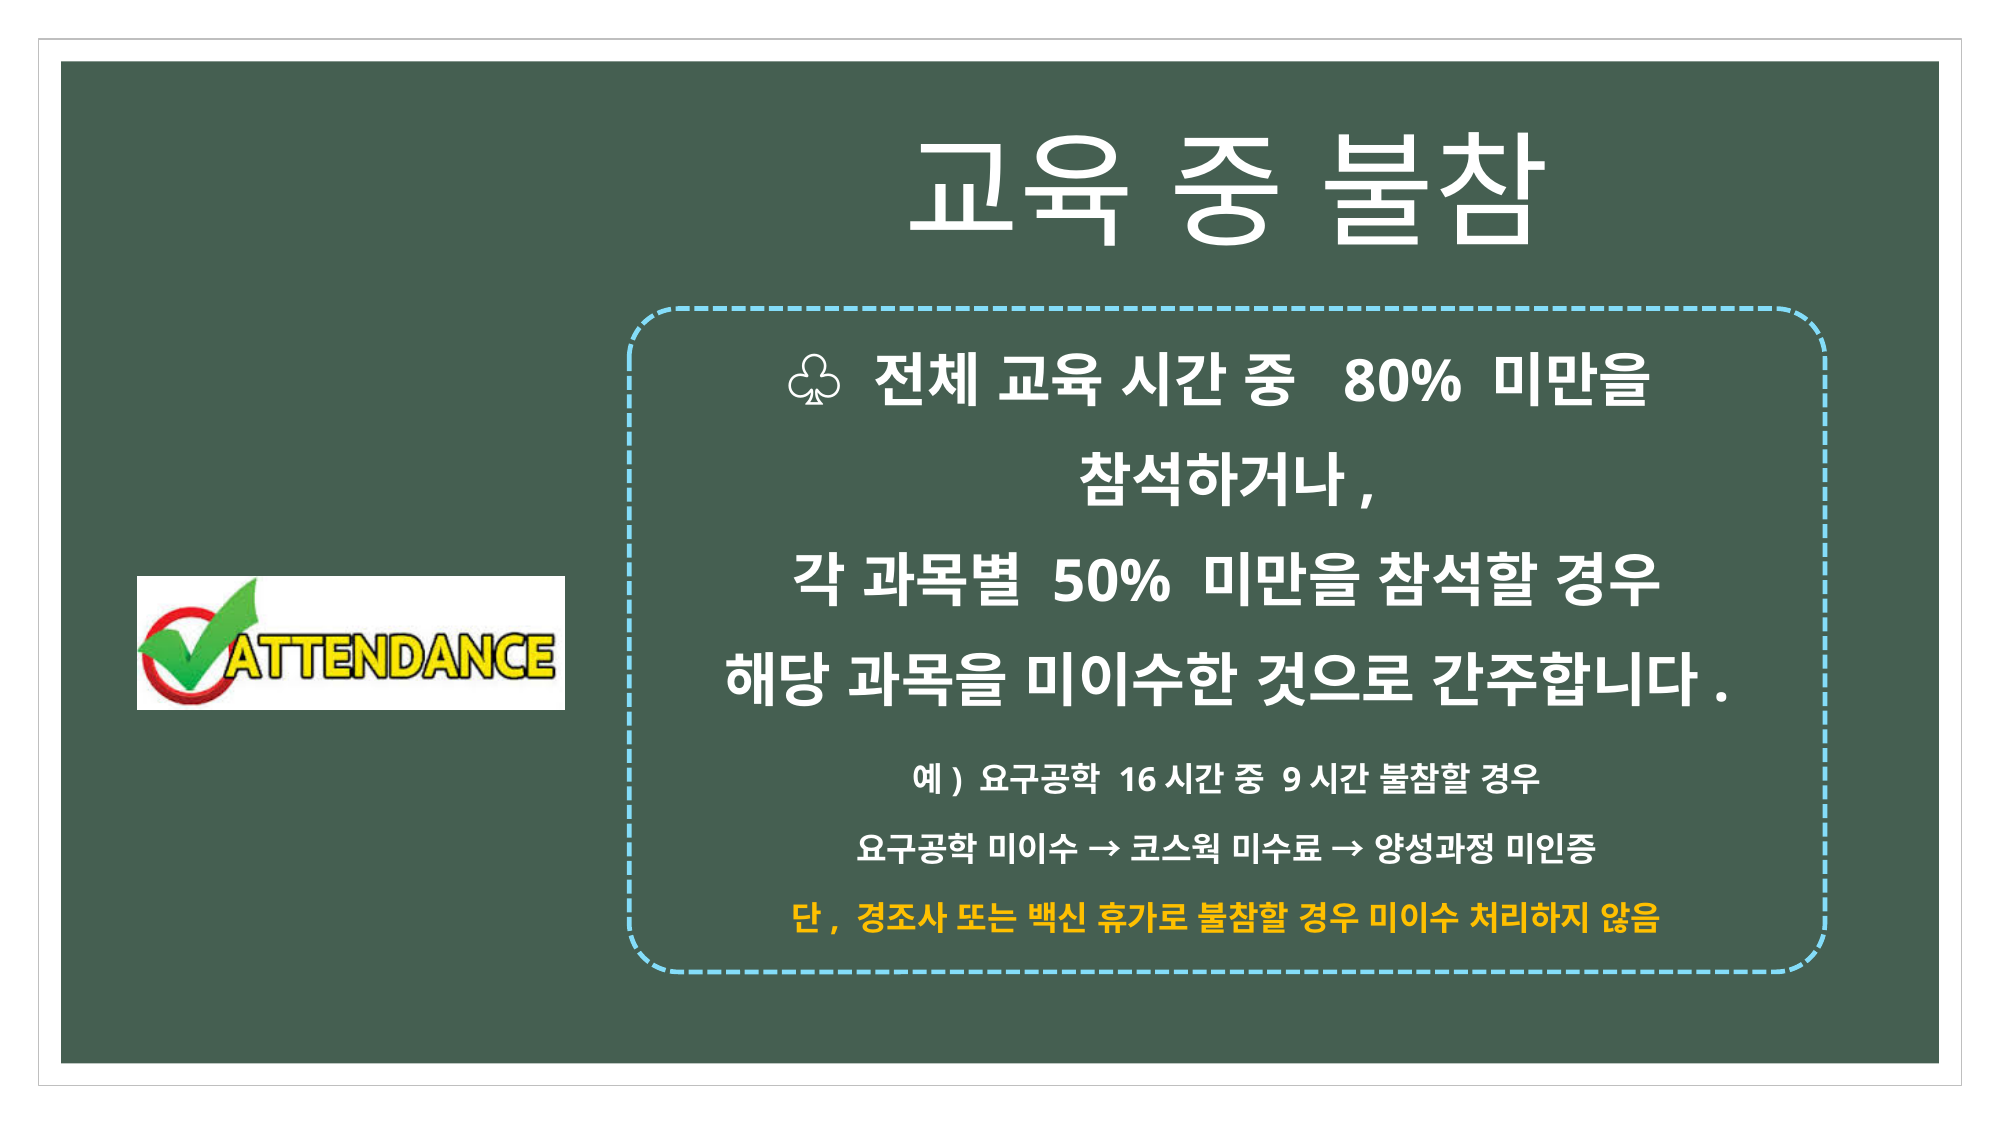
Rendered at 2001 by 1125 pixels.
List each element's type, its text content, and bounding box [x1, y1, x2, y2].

title 교육 중 불참 [783, 83, 1671, 308]
text_box ♧ 전체 교육 시간 중 80% 미만을 참석하거나, 각 과목별 50% 미만을 참석할 경우 해당 과목을 미이수한 것으로 간주합니다. 예) 요구공학 16시간 중 9시간 불참할 경우 요구공학 미이수 → 코스웍 미수료 → 양성과정 미인증 단, 경조사 또는 백신 휴가로 불참할 경우 미이수 처리하지 않음 [628, 307, 1827, 973]
picture [137, 576, 565, 710]
